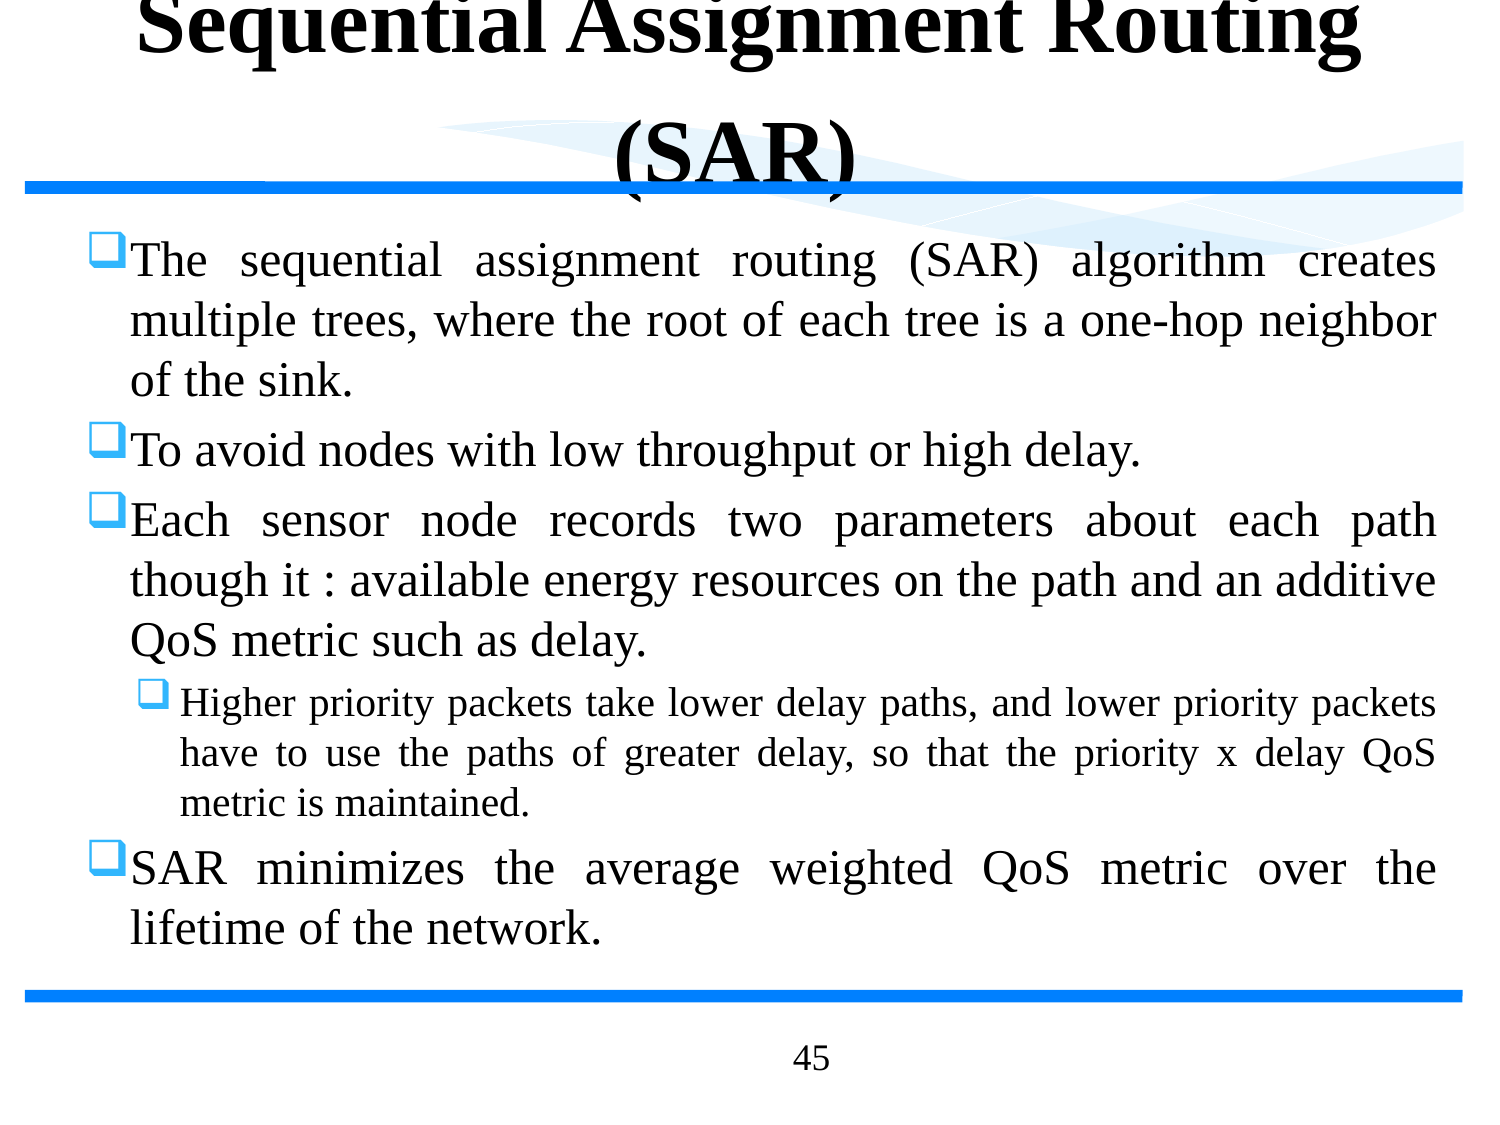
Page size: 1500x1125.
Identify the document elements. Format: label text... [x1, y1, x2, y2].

list The sequential assignment routing (SAR) algorithm creates multiple trees, where the root of each tree is a one-hop neighbor of the sink. To avoid nodes with low throughput or high delay. Each sensor node records two parameters about each path though it : available energy resources on the path and an additive QoS metric such as delay. Higher priority packets take lower delay paths, and lower priority packets have to use the paths of greater delay, so that the priority x delay QoS metric is maintained. SAR minimizes the average weighted QoS metric over the lifetime of the network. [70, 219, 1454, 985]
slide_number 45 [654, 1025, 846, 1086]
title Sequential Assignment Routing (SAR) [0, 11, 1500, 156]
